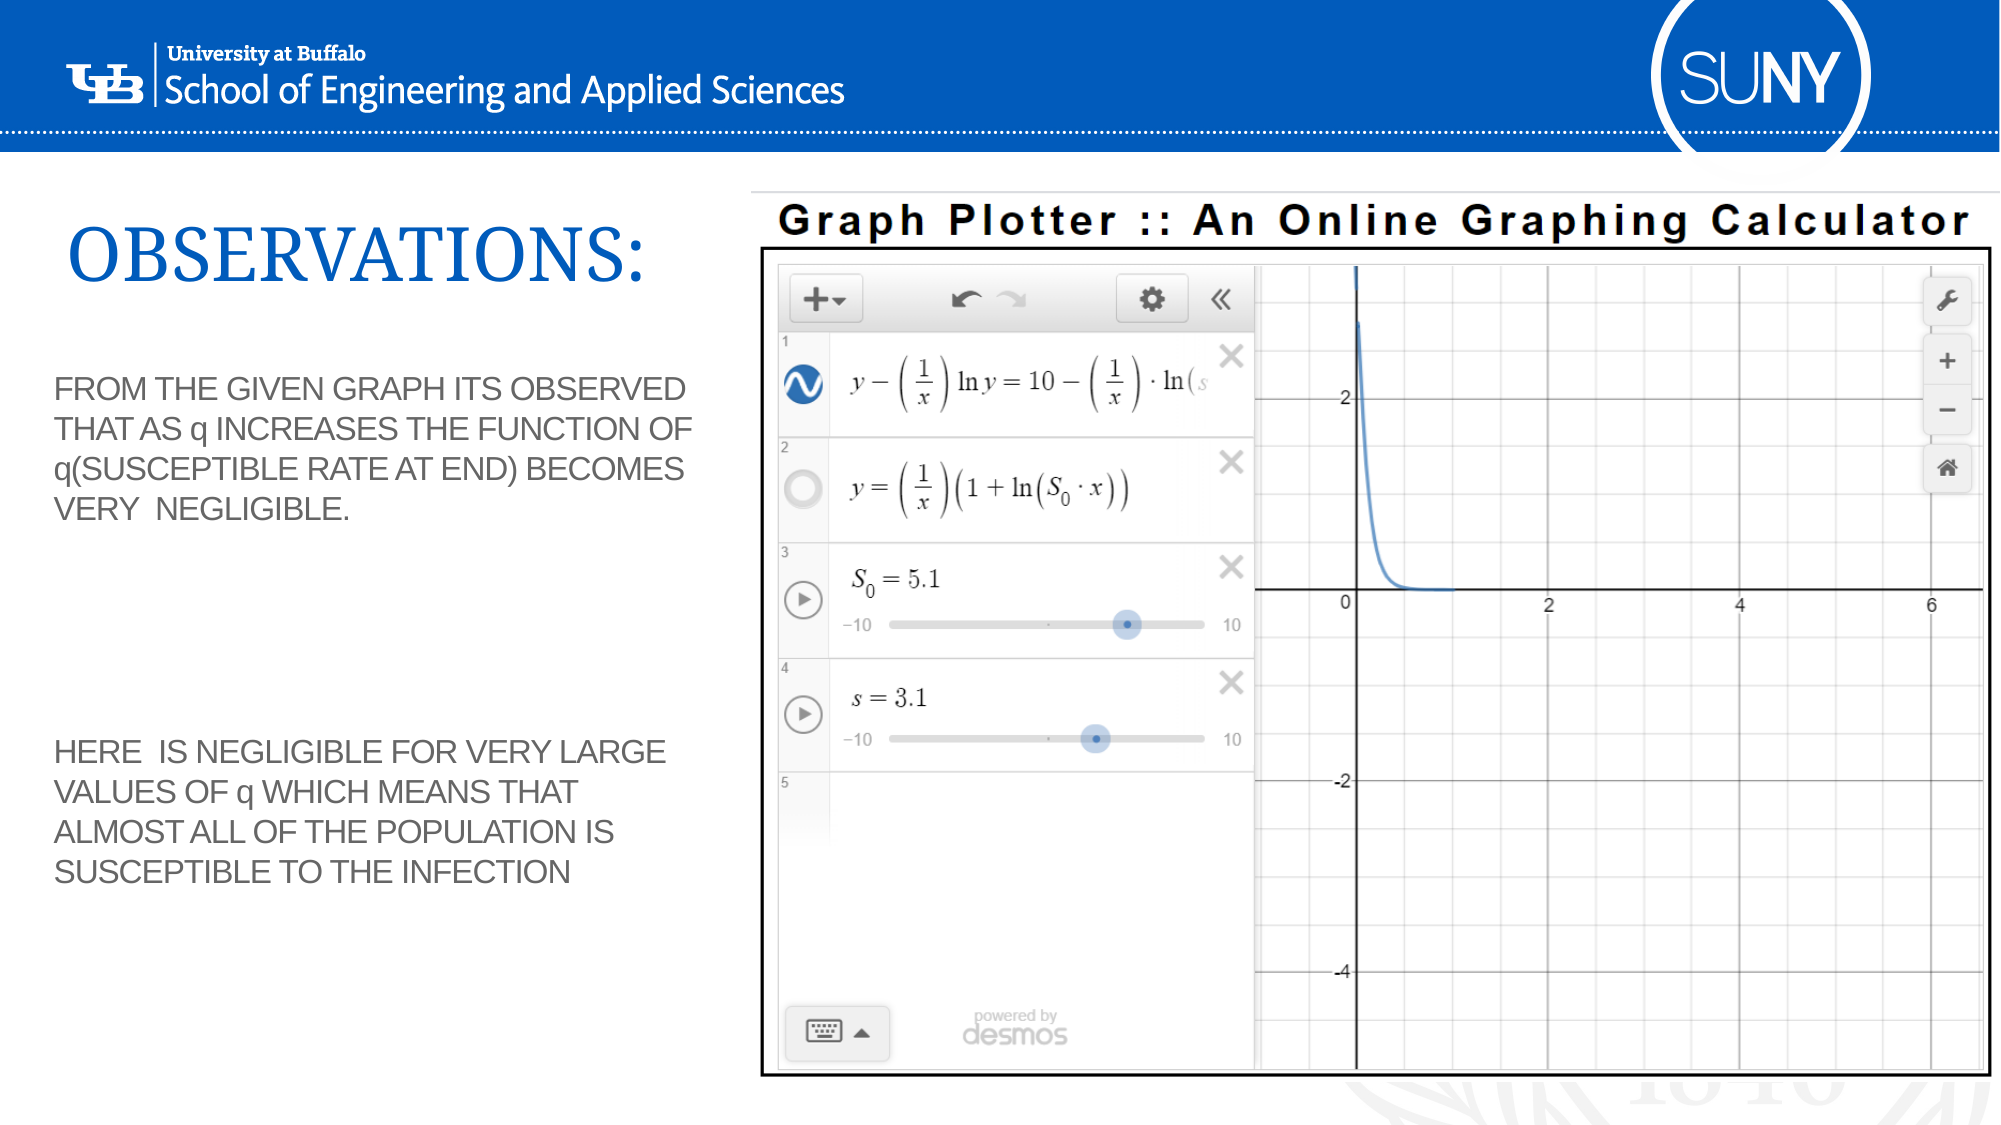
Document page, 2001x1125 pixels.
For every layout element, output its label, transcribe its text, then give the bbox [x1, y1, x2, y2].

title OBSERVATIONS: [51, 216, 751, 335]
picture [0, 0, 2000, 1125]
